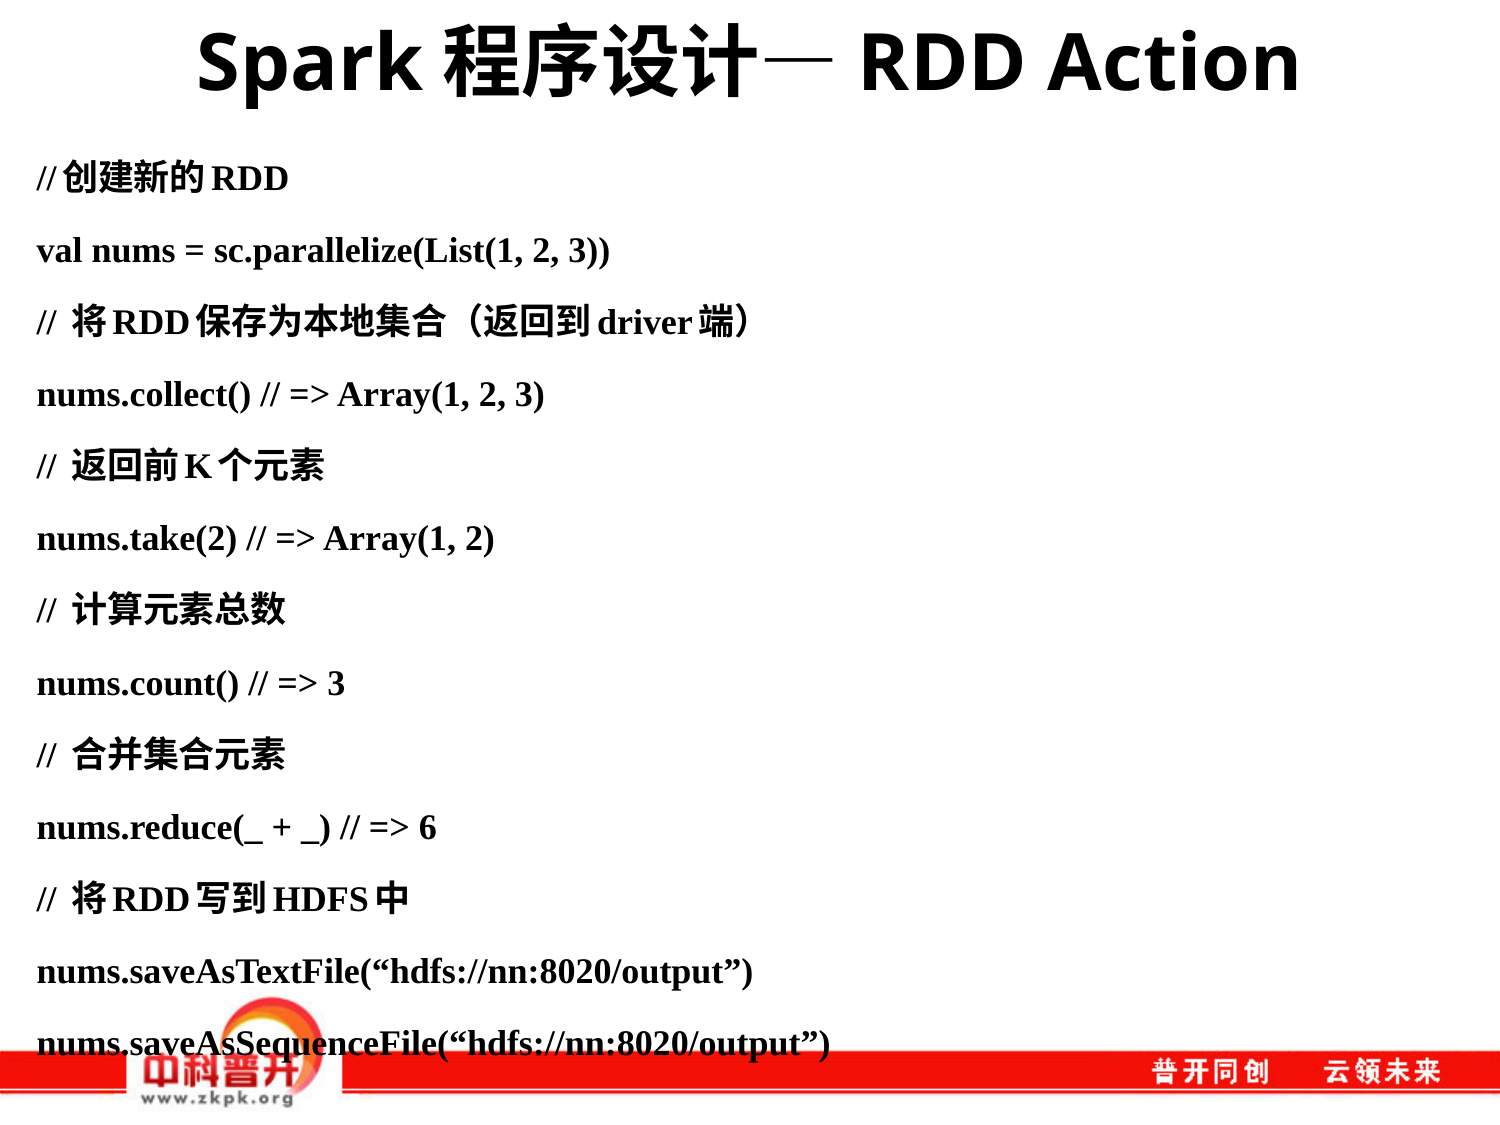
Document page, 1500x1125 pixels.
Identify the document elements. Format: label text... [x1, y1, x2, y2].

picture [0, 119, 1500, 1125]
list //创建新的RDD val nums = sc.parallelize(List(1, 2, 3)) // 将RDD保存为本地集合（返回到driver端） nums.collect() // => Array(1, 2, 3) // 返回前K个元素 nums.take(2) // => Array(1, 2) // 计算元素总数 nums.count() // => 3 // 合并集合元素 nums.reduce(_ + _) // => 6 // 将RDD写到HDFS中 nums.saveAsTextFile(“hdfs://nn:8020/output”) nums.saveAsSequenceFile(“hdfs://nn:8020/output”) [21, 125, 1463, 1075]
title Spark程序设计—RDD Action [0, 0, 1500, 119]
